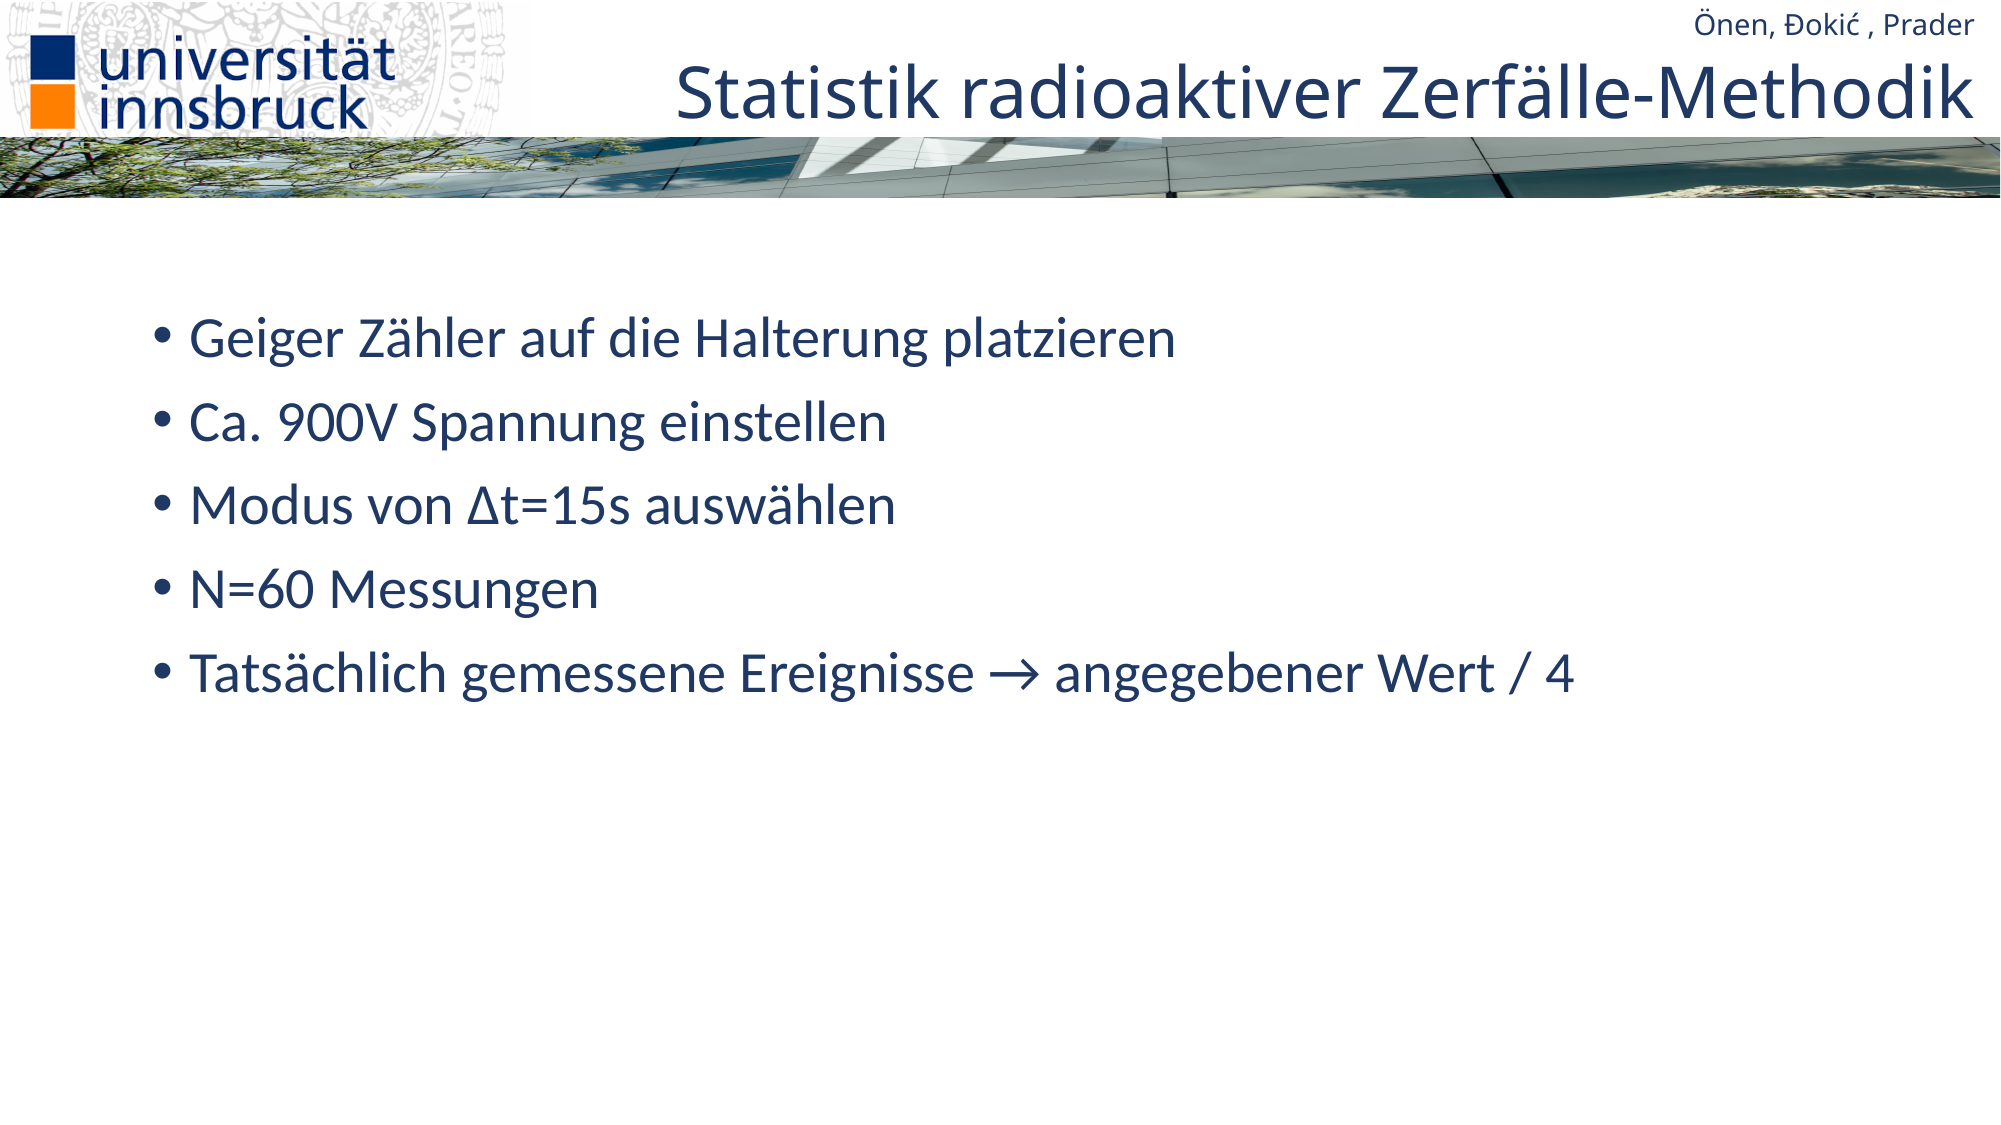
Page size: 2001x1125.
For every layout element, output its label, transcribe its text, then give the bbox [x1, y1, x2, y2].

list Geiger Zähler auf die Halterung platzieren Ca. 900V Spannung einstellen Modus von Δt=15s auswählen N=60 Messungen Tatsächlich gemessene Ereignisse → angegebener Wert / 4 [137, 299, 1863, 1014]
picture [0, 24, 2001, 198]
title Statistik radioaktiver Zerfälle-Methodik [632, 40, 1990, 150]
